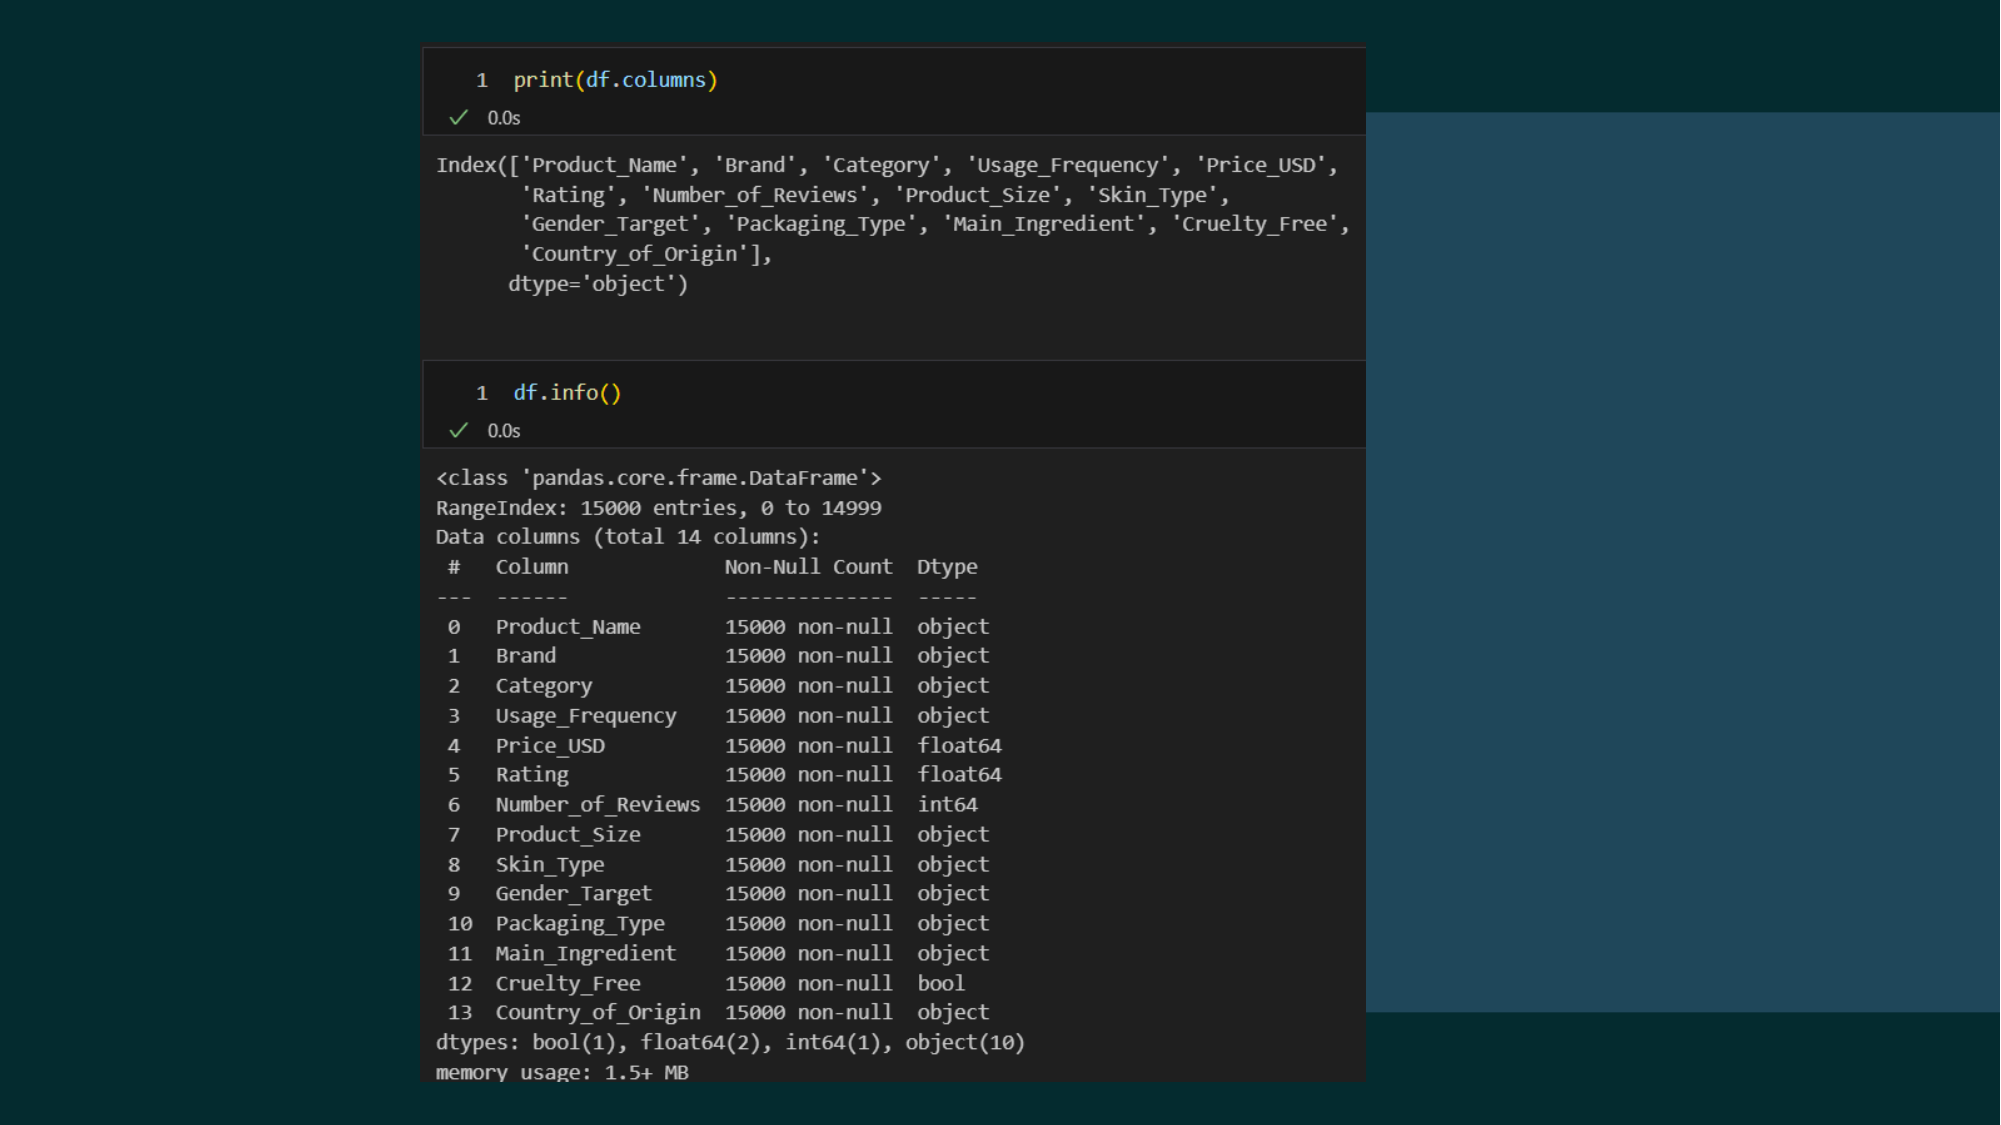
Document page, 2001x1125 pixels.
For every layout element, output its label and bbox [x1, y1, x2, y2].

picture [420, 42, 1366, 1082]
